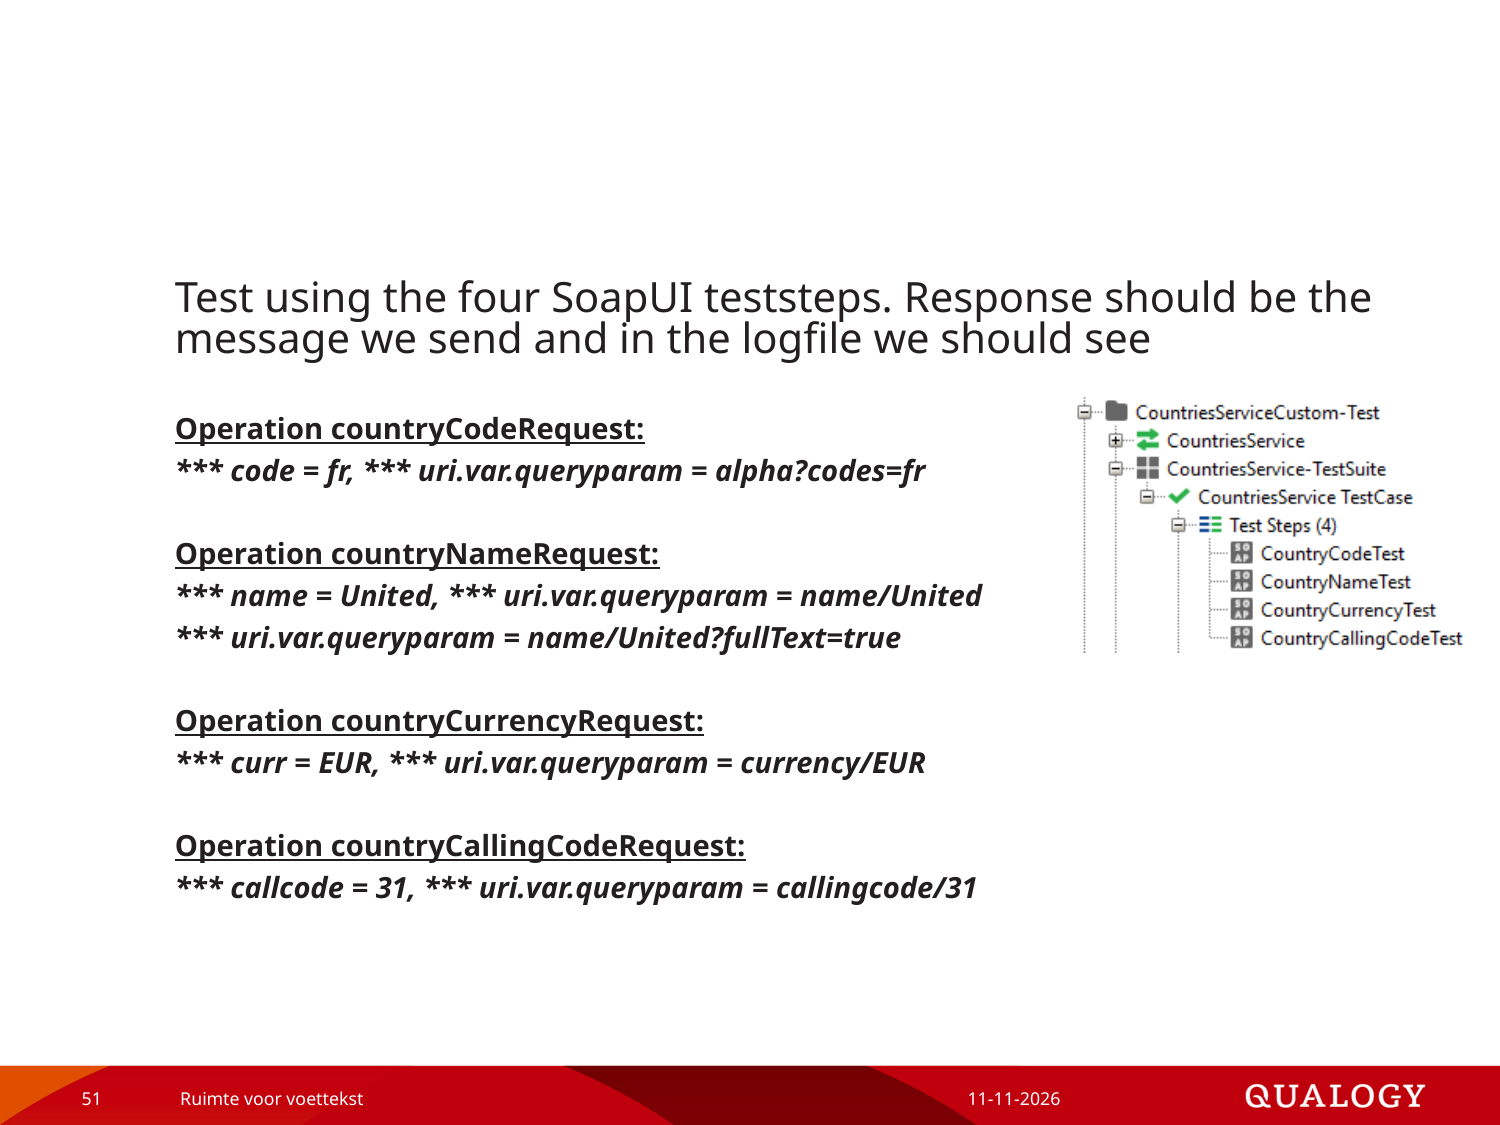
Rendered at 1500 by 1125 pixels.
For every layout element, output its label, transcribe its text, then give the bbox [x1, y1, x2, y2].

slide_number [961, 1082, 1213, 1118]
text_box Test using the four SoapUI teststeps. Response should be the message we send and in the logfile we should see Operation countryCodeRequest: *** code = fr, *** uri.var.queryparam = alpha?codes=fr Operation countryNameRequest: *** name = United, *** uri.var.queryparam = name/United *** uri.var.queryparam = name/United?fullText=true Operation countryCurrencyRequest: *** curr = EUR, *** uri.var.queryparam = currency/EUR Operation countryCallingCodeRequest: *** callcode = 31, *** uri.var.queryparam = callingcode/31 [159, 271, 1432, 1014]
picture [0, 0, 1500, 1125]
footer Ruimte voor voettekst [174, 1082, 938, 1118]
slide_number 51 [75, 1082, 145, 1118]
